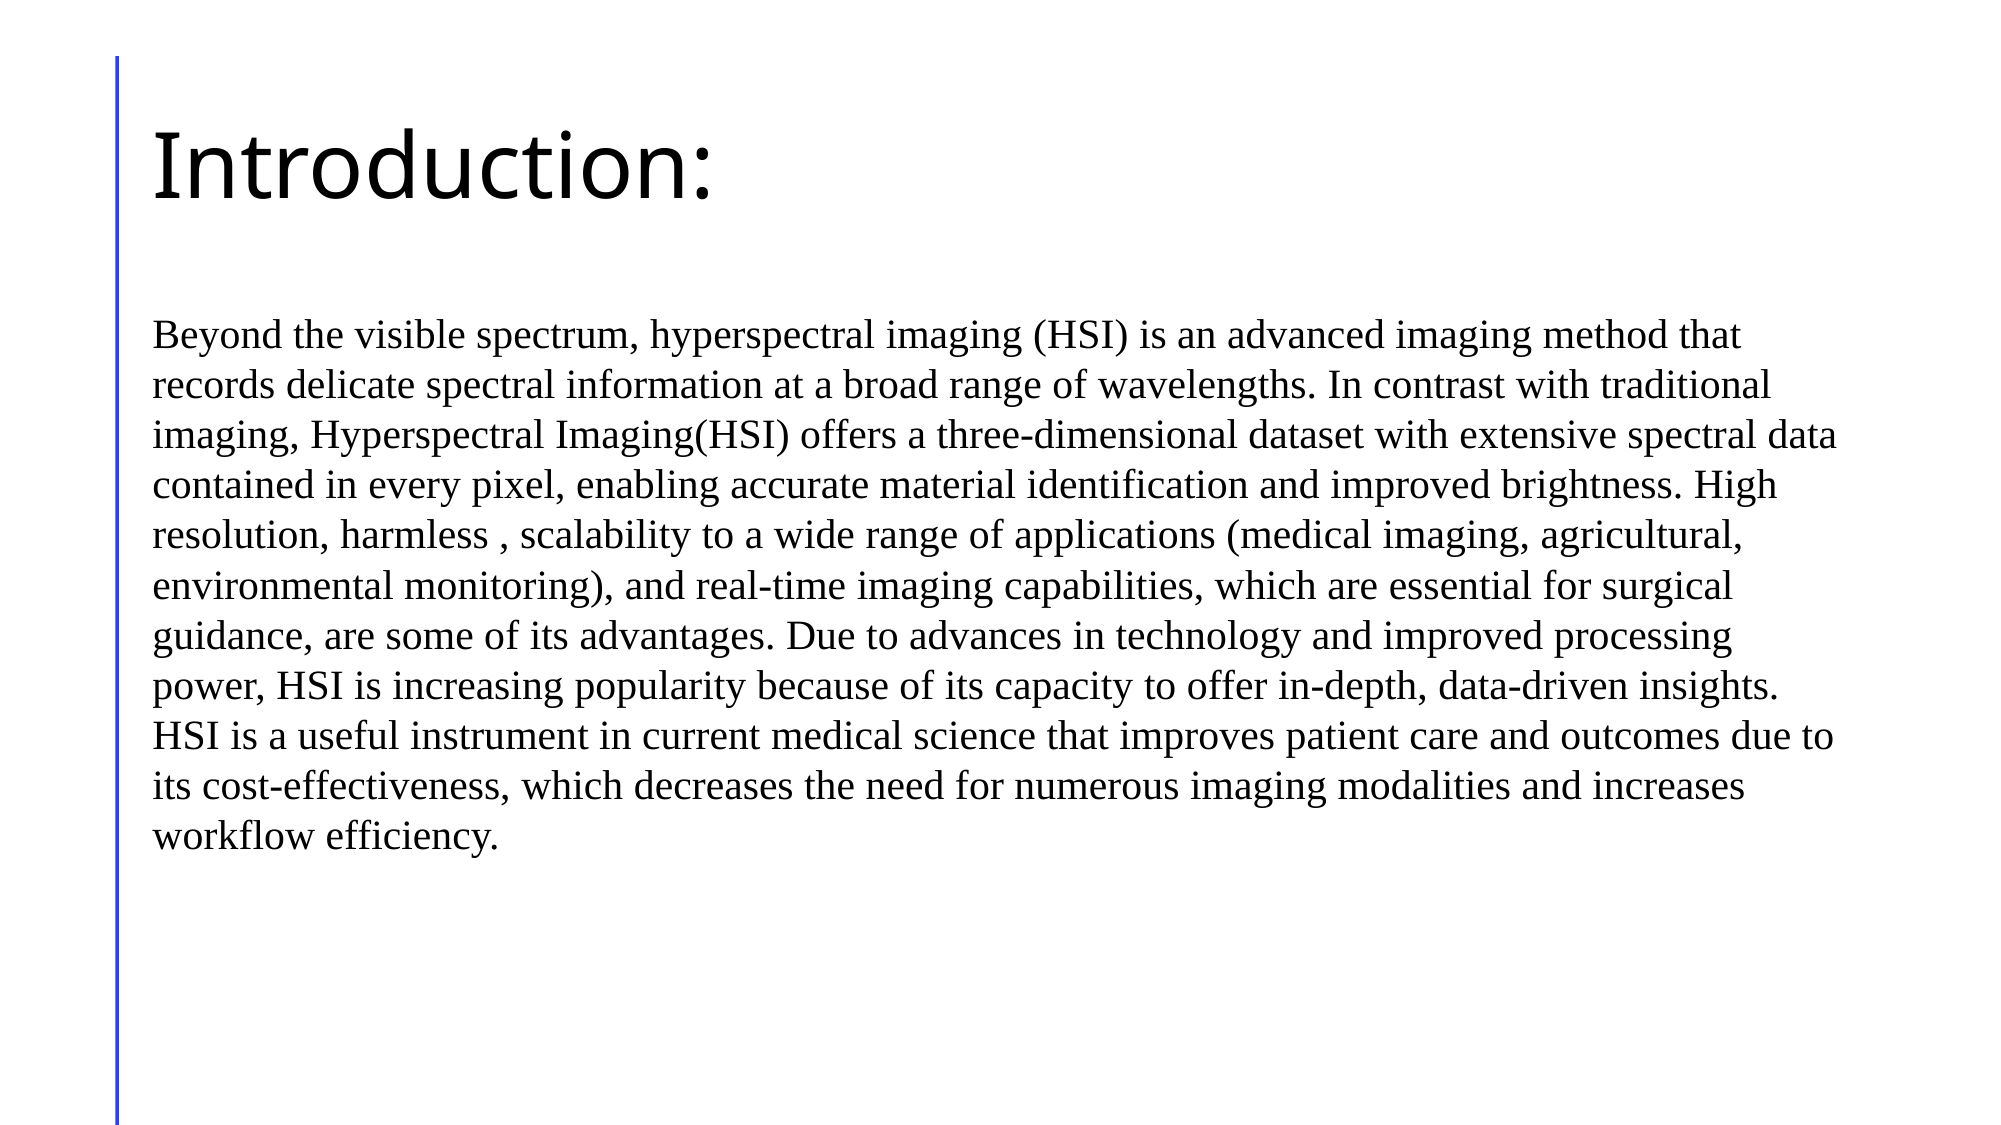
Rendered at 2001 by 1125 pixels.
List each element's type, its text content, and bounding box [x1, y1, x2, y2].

title Introduction: [137, 59, 1863, 278]
list Beyond the visible spectrum, hyperspectral imaging (HSI) is an advanced imaging method that records delicate spectral information at a broad range of wavelengths. In contrast with traditional imaging, Hyperspectral Imaging(HSI) offers a three-dimensional dataset with extensive spectral data contained in every pixel, enabling accurate material identification and improved brightness. High resolution, harmless , scalability to a wide range of applications (medical imaging, agricultural, environmental monitoring), and real-time imaging capabilities, which are essential for surgical guidance, are some of its advantages. Due to advances in technology and improved processing power, HSI is increasing popularity because of its capacity to offer in-depth, data-driven insights. HSI is a useful instrument in current medical science that improves patient care and outcomes due to its cost-effectiveness, which decreases the need for numerous imaging modalities and increases workflow efficiency. [137, 299, 1863, 1014]
